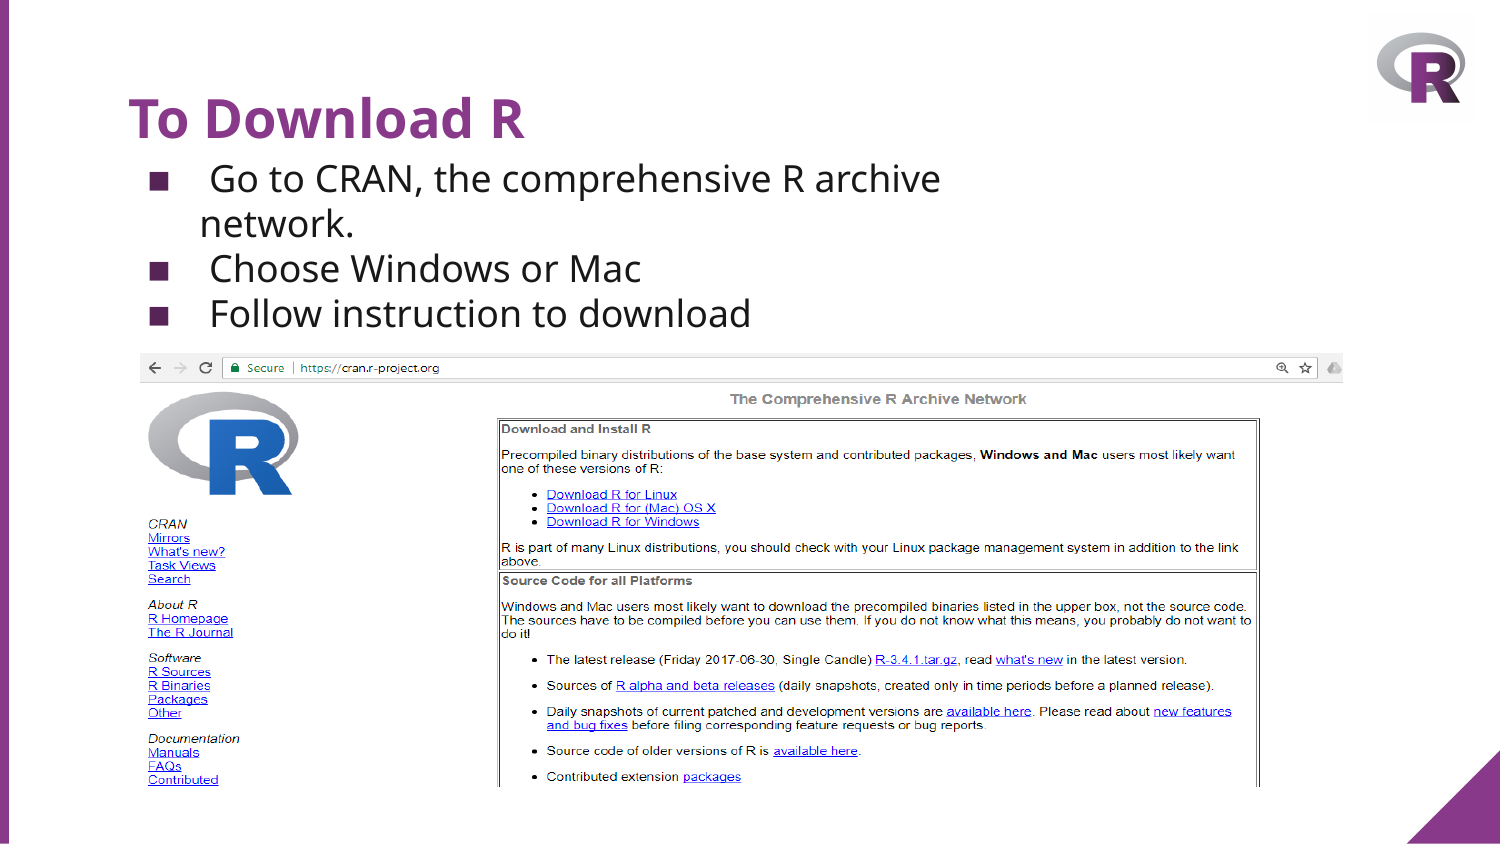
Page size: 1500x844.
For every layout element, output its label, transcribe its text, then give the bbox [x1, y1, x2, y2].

picture [140, 353, 1344, 787]
picture [1367, 14, 1475, 122]
title To Download R [113, 69, 643, 139]
list Go to CRAN, the comprehensive R archive network. Choose Windows or Mac Follow instruction to download [113, 139, 1094, 330]
